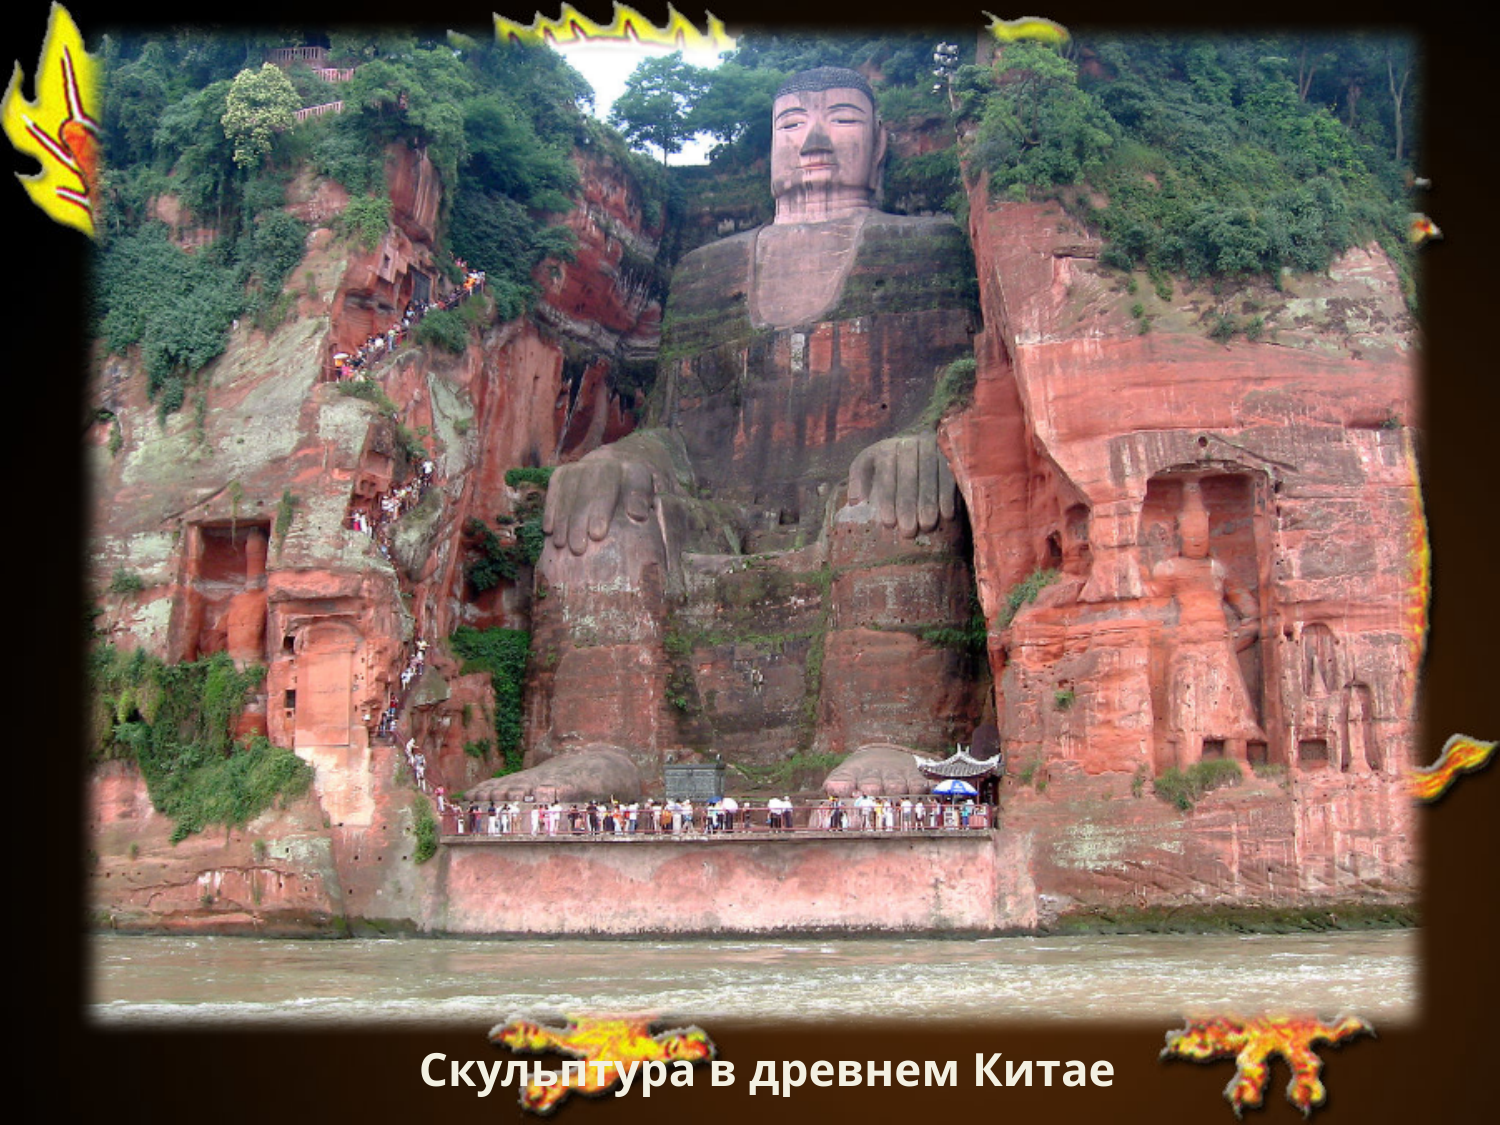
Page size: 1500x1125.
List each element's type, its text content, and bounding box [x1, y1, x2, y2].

picture [0, 0, 1500, 1125]
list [76, 18, 1435, 1038]
title Скульптура в древнем Китае [289, 1046, 1247, 1125]
